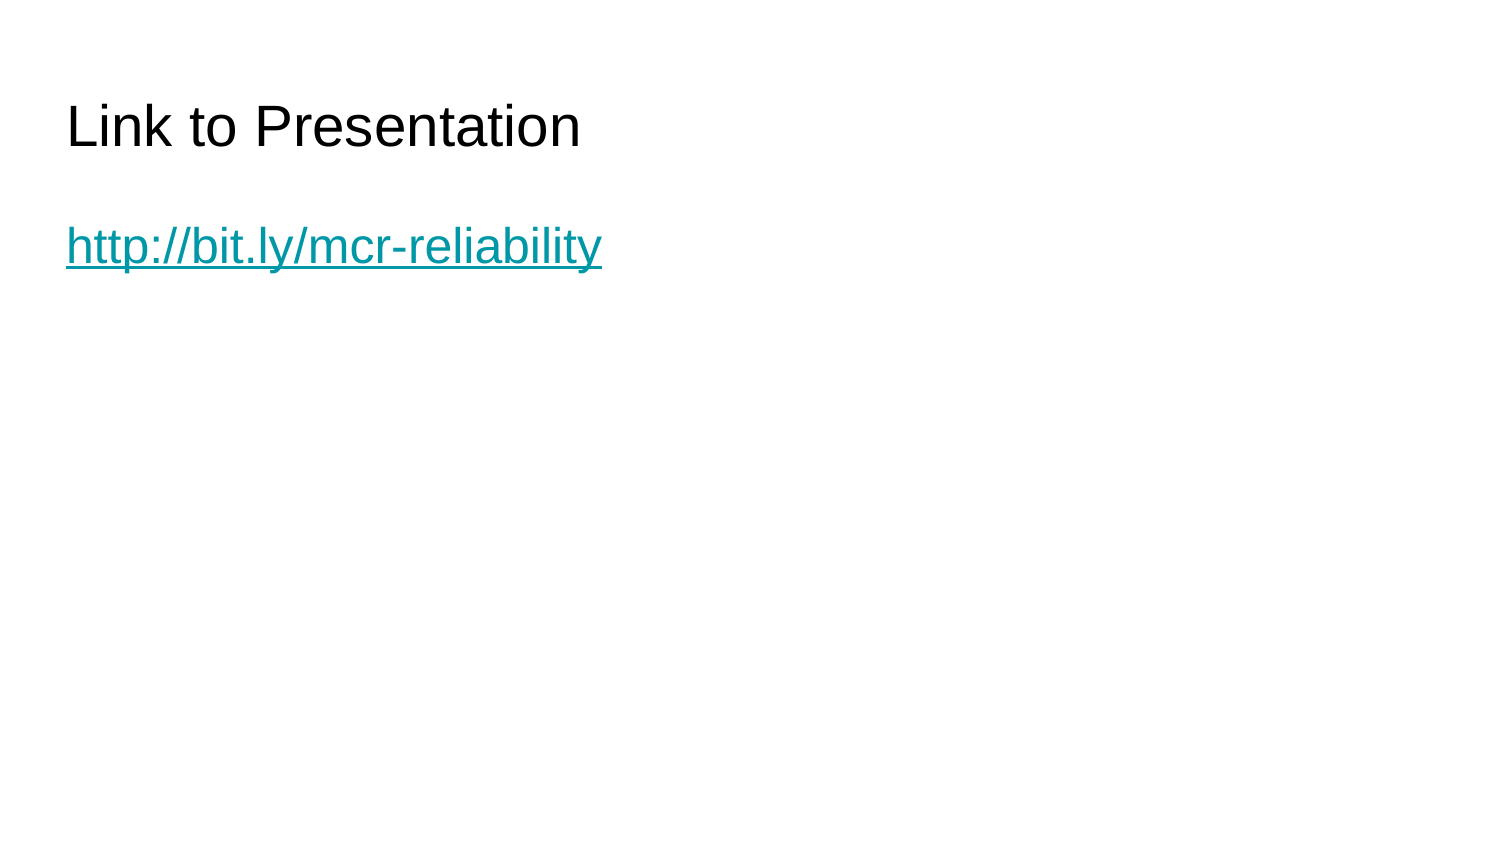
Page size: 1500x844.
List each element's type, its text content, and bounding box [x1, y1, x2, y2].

title Link to Presentation [51, 72, 1449, 167]
list http://bit.ly/mcr-reliability [51, 189, 1449, 750]
